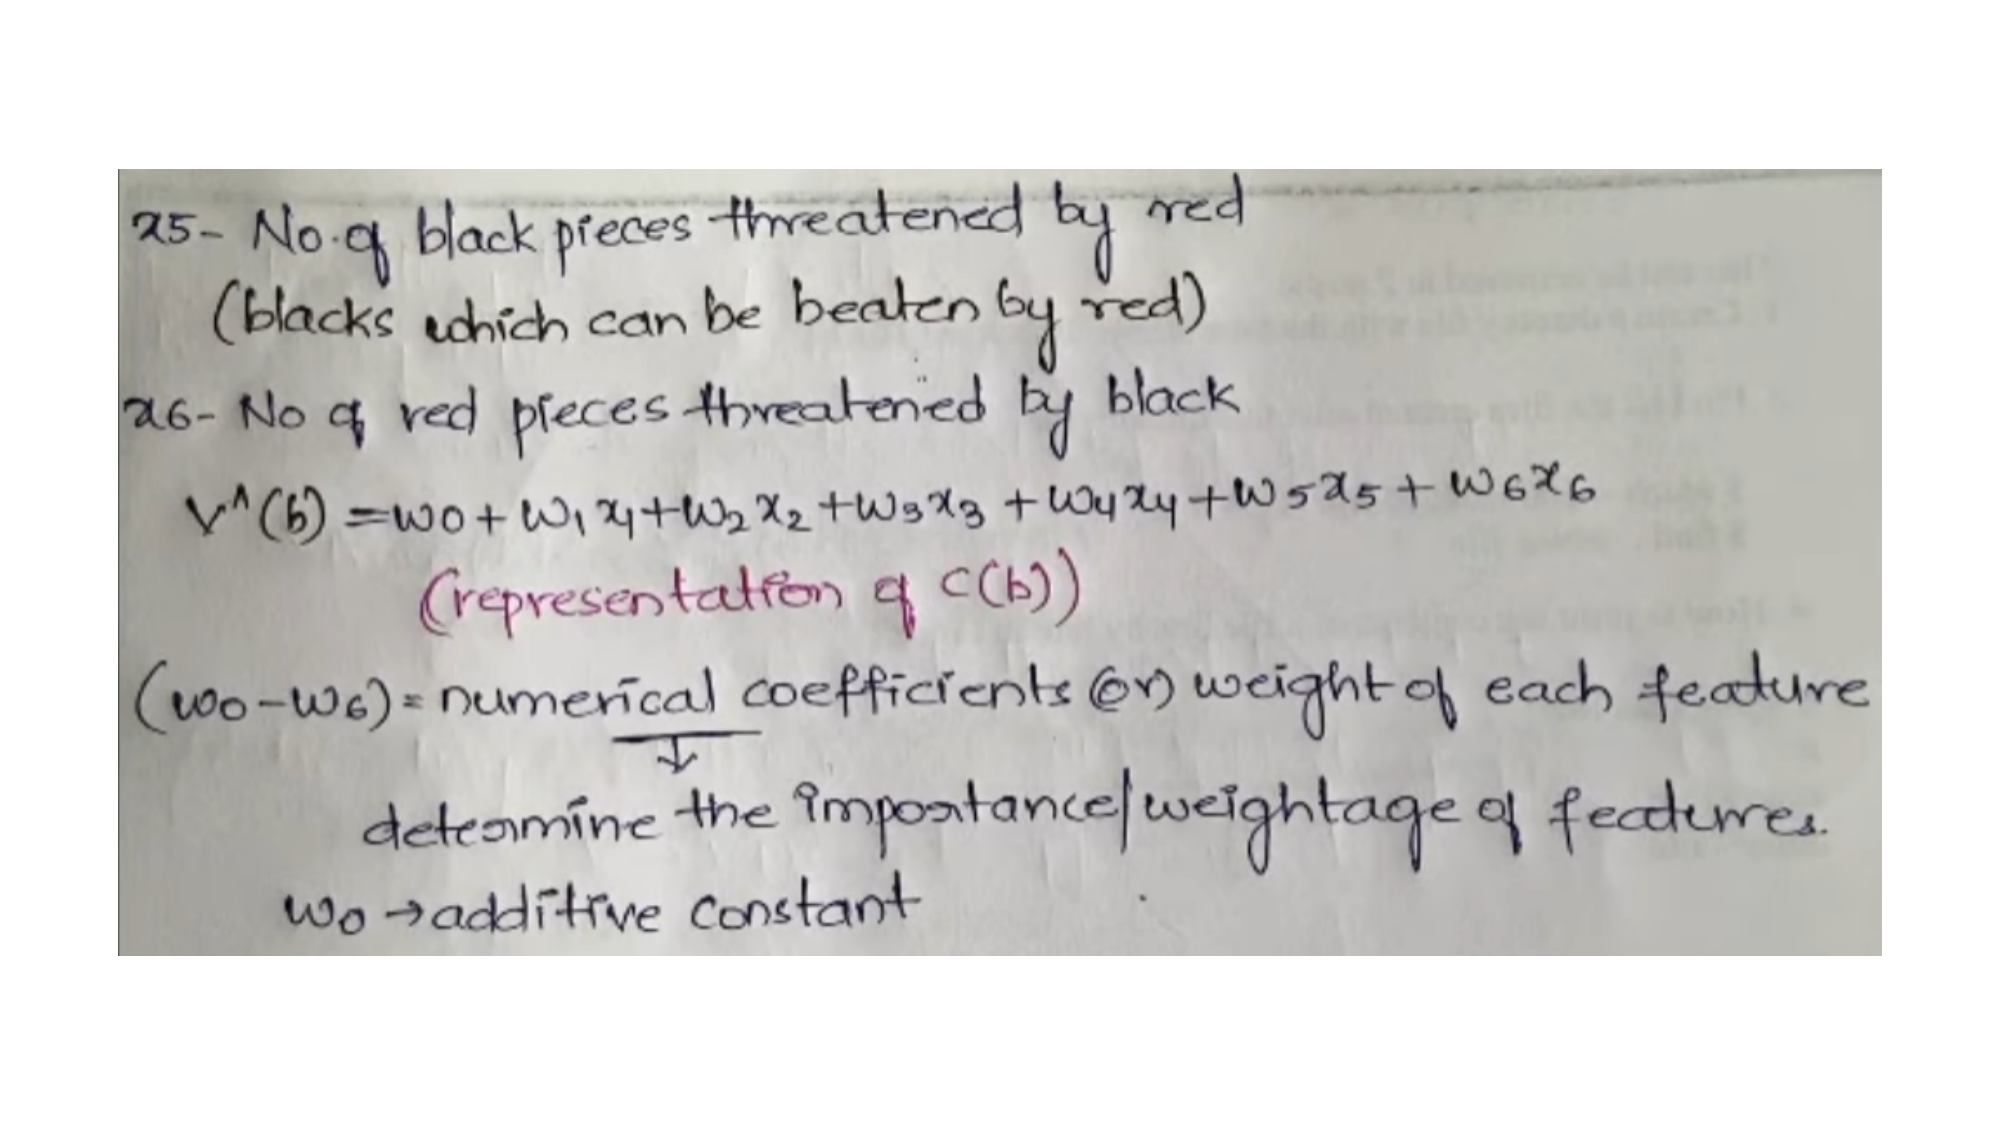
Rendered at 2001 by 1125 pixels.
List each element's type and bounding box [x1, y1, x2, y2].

picture [118, 169, 1882, 956]
